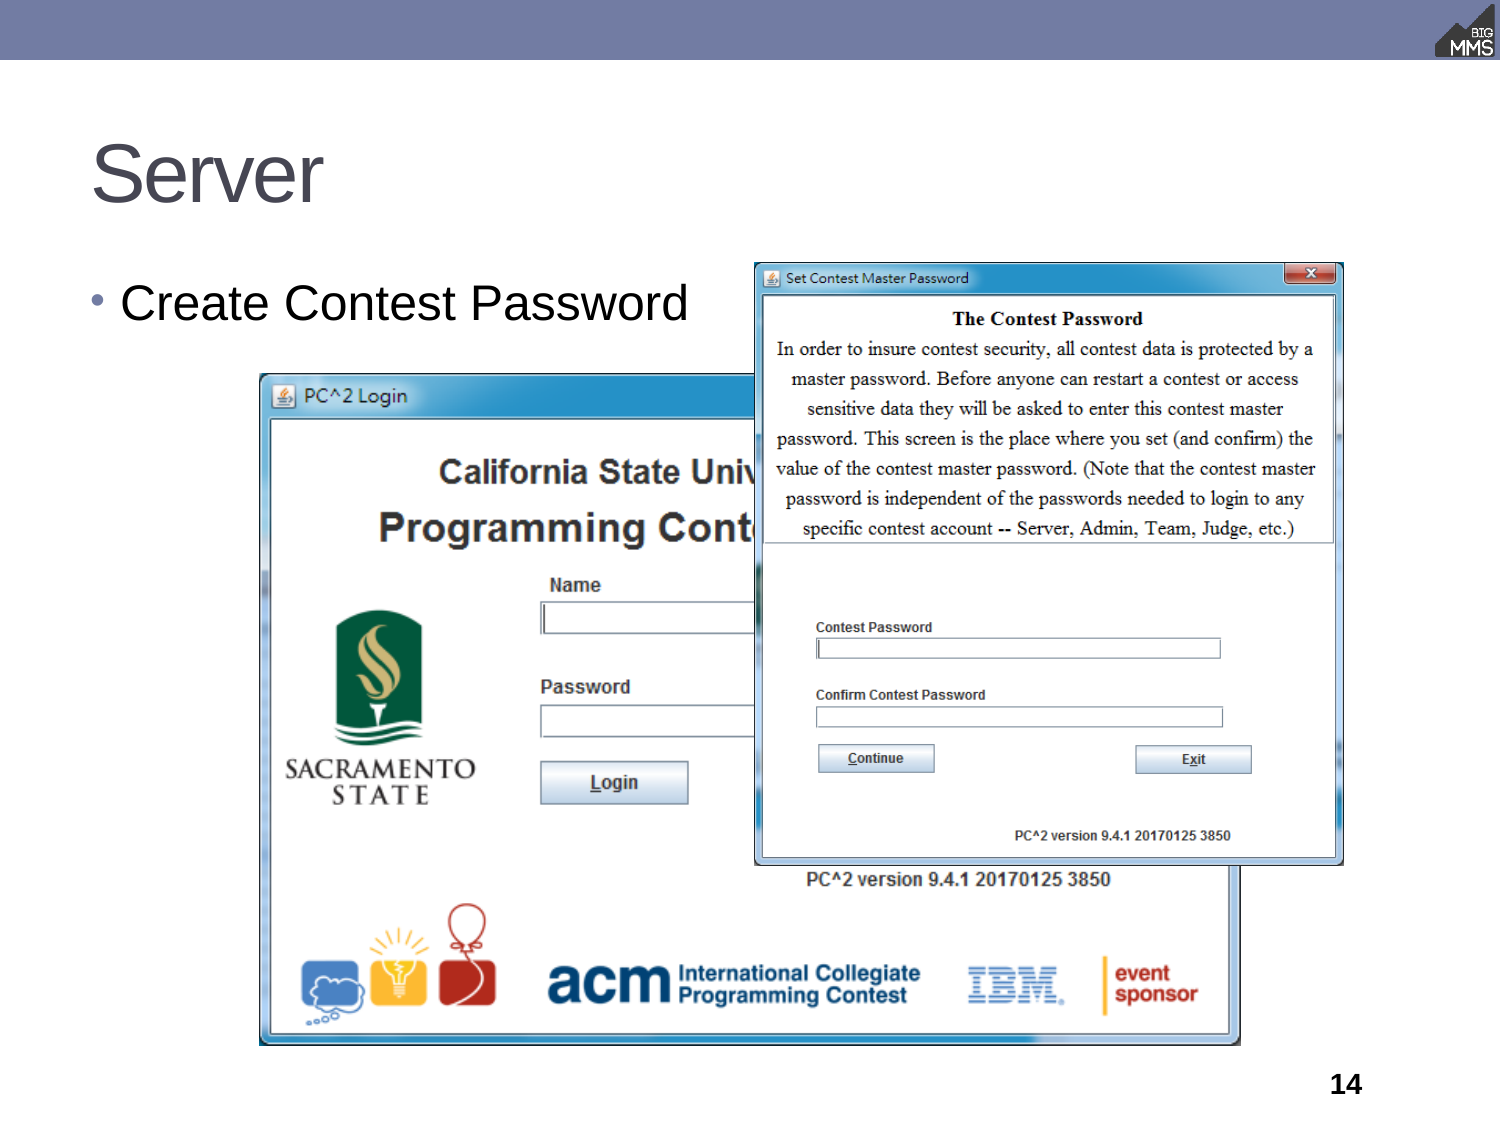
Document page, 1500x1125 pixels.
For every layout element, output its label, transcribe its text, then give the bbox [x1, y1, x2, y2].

title Server [75, 87, 1425, 250]
list Create Contest Password [75, 262, 1425, 1063]
picture [259, 262, 1344, 1046]
slide_number 14 [1314, 1056, 1490, 1110]
picture [1433, 2, 1495, 58]
